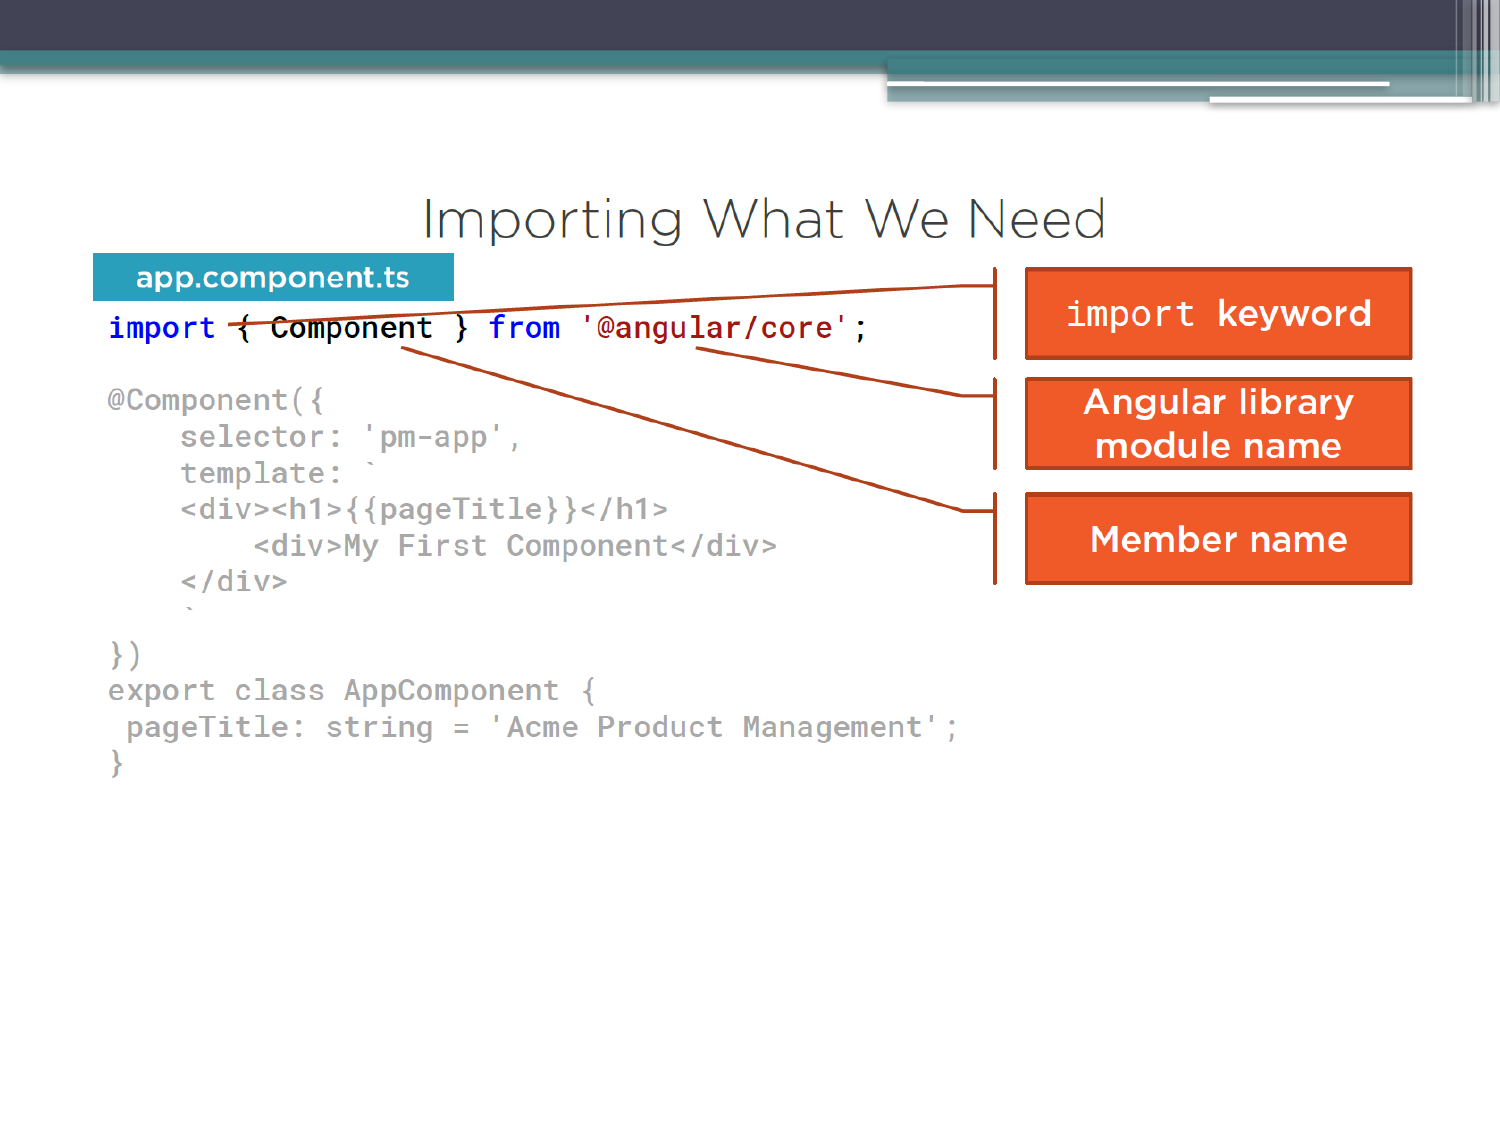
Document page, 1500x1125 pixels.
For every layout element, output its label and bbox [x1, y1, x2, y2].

list [87, 162, 1438, 835]
